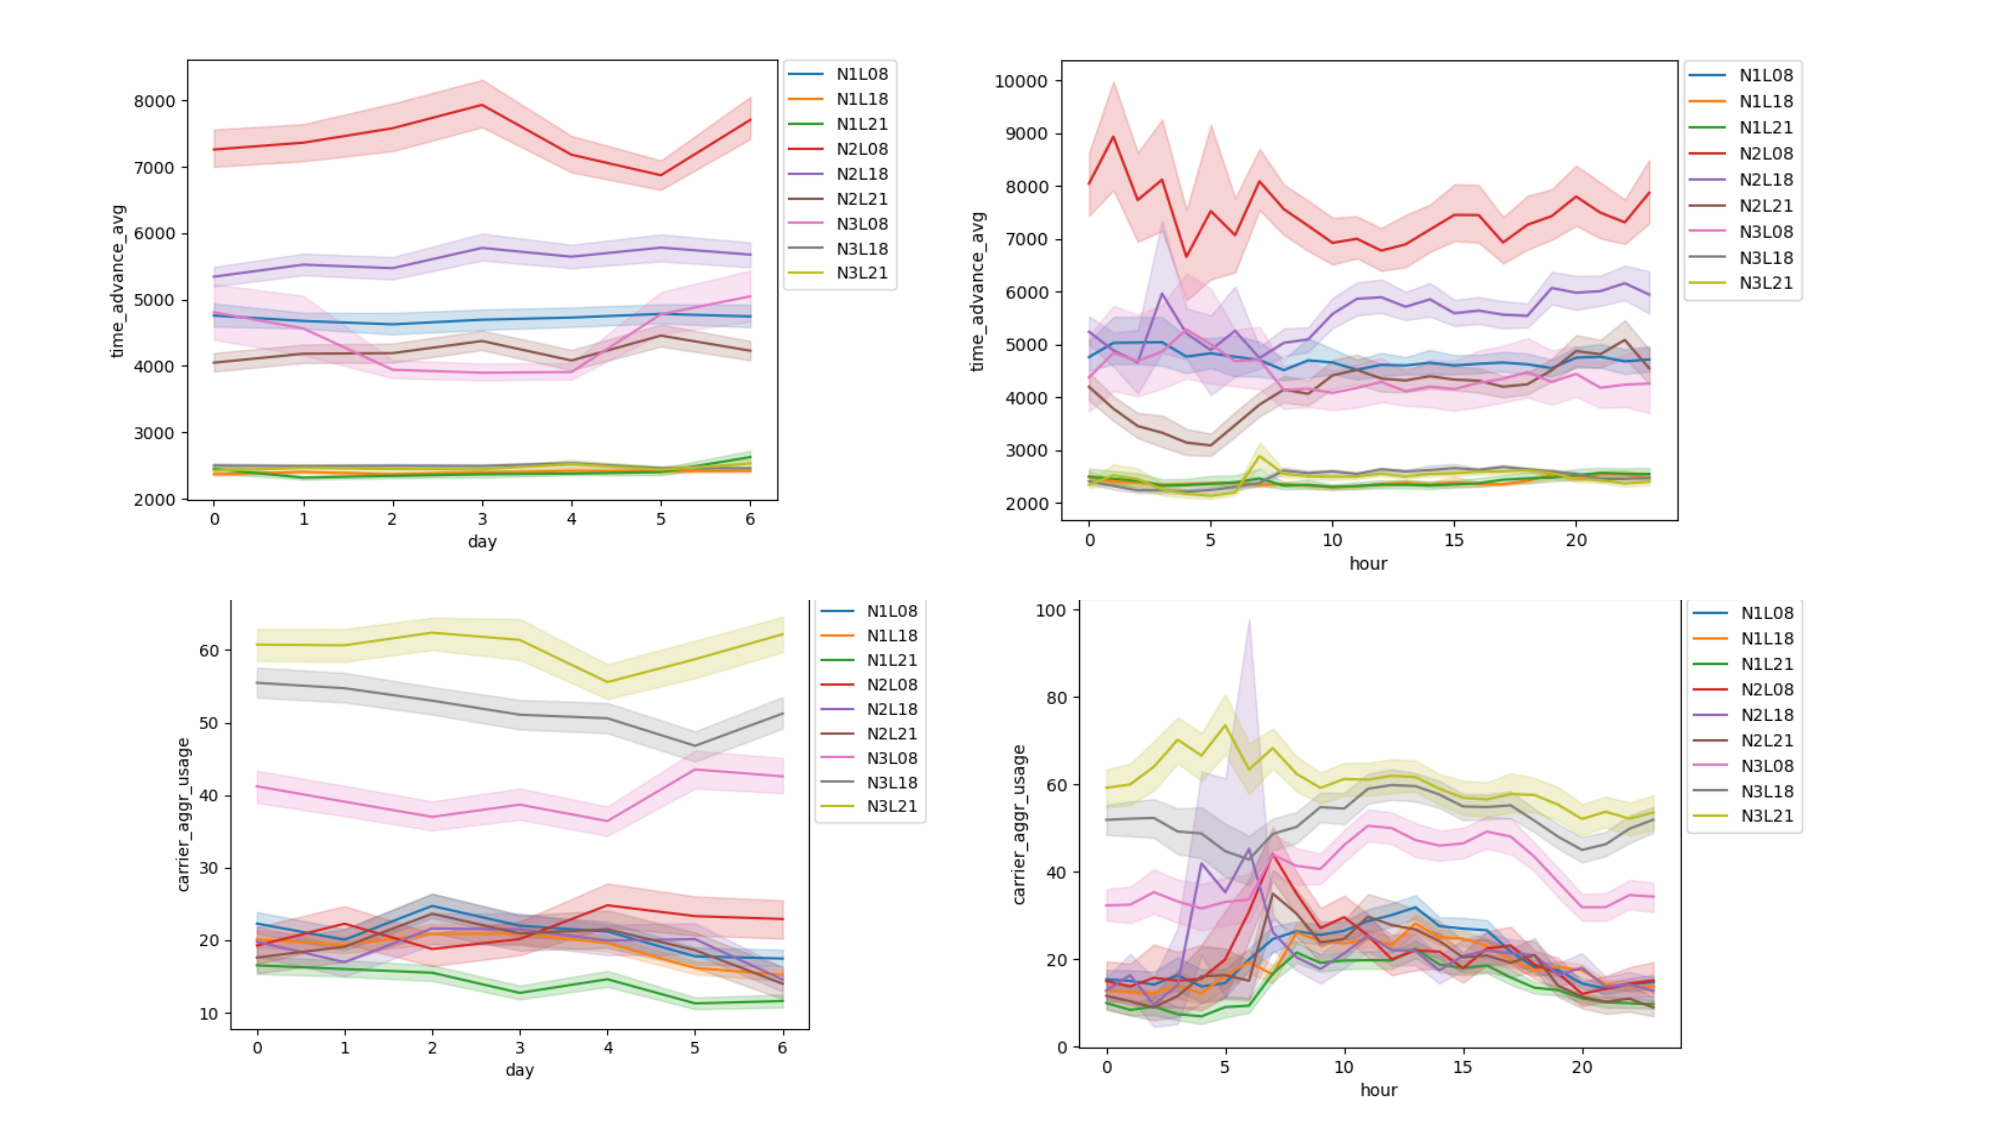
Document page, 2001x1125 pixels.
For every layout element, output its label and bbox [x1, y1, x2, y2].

picture [999, 599, 1813, 1112]
picture [164, 599, 936, 1091]
picture [98, 57, 907, 563]
picture [957, 57, 1813, 586]
